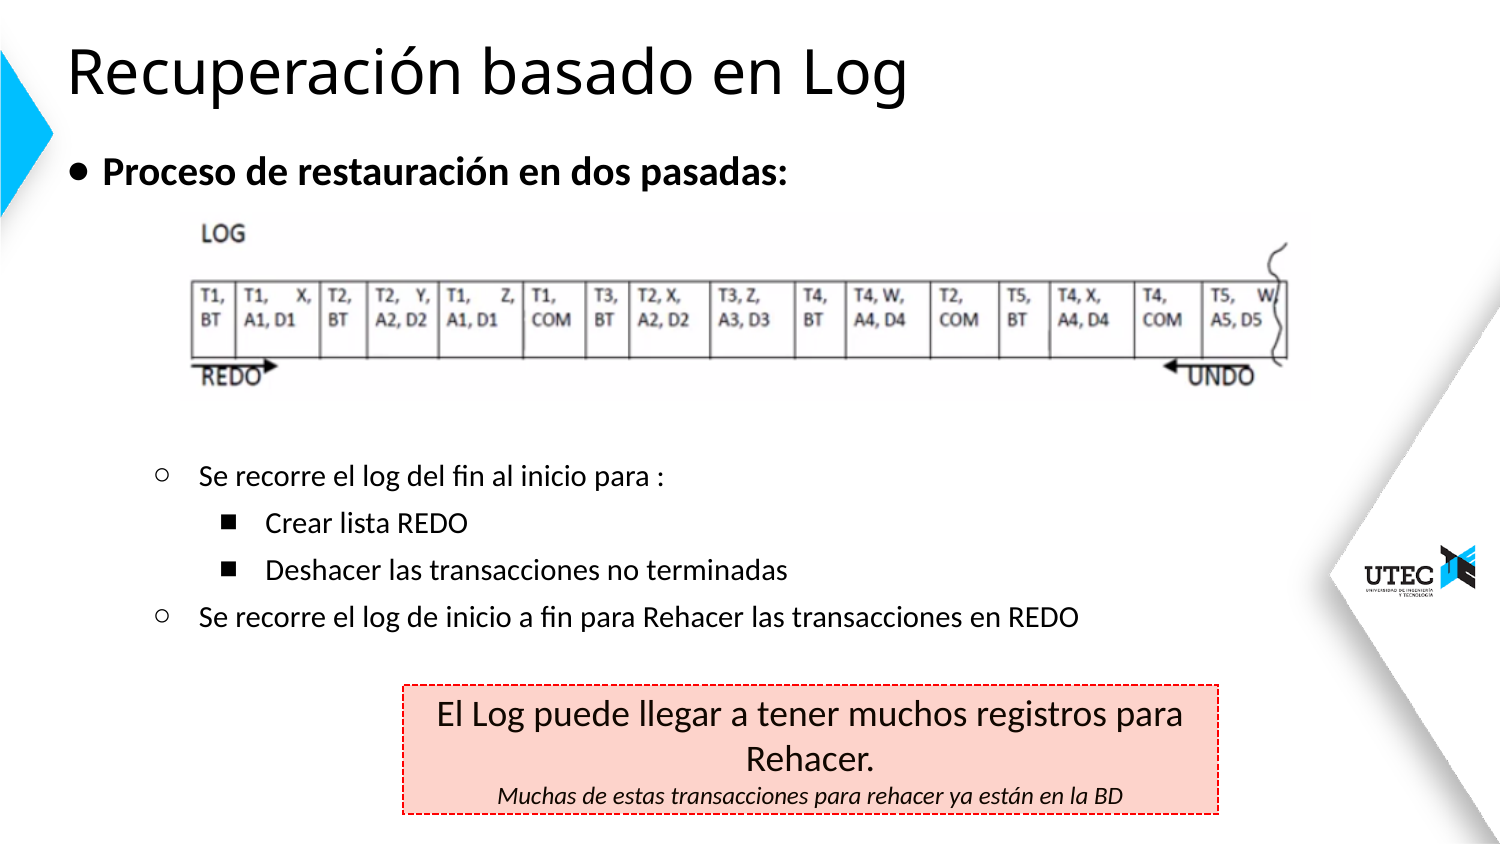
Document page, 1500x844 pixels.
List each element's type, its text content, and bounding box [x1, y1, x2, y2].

picture [0, 0, 1500, 844]
list Proceso de restauración en dos pasadas: Se recorre el log del fin al inicio para : Crear lista REDO Deshacer las transacciones no terminadas Se recorre el log de inicio a fin para Rehacer las transacciones en REDO [51, 129, 1335, 709]
title Recuperación basado en Log [51, 25, 1449, 130]
text_box El Log puede llegar a tener muchos registros para Rehacer. Muchas de estas transacciones para rehacer ya están en la BD [402, 684, 1219, 815]
picture [180, 212, 1311, 401]
